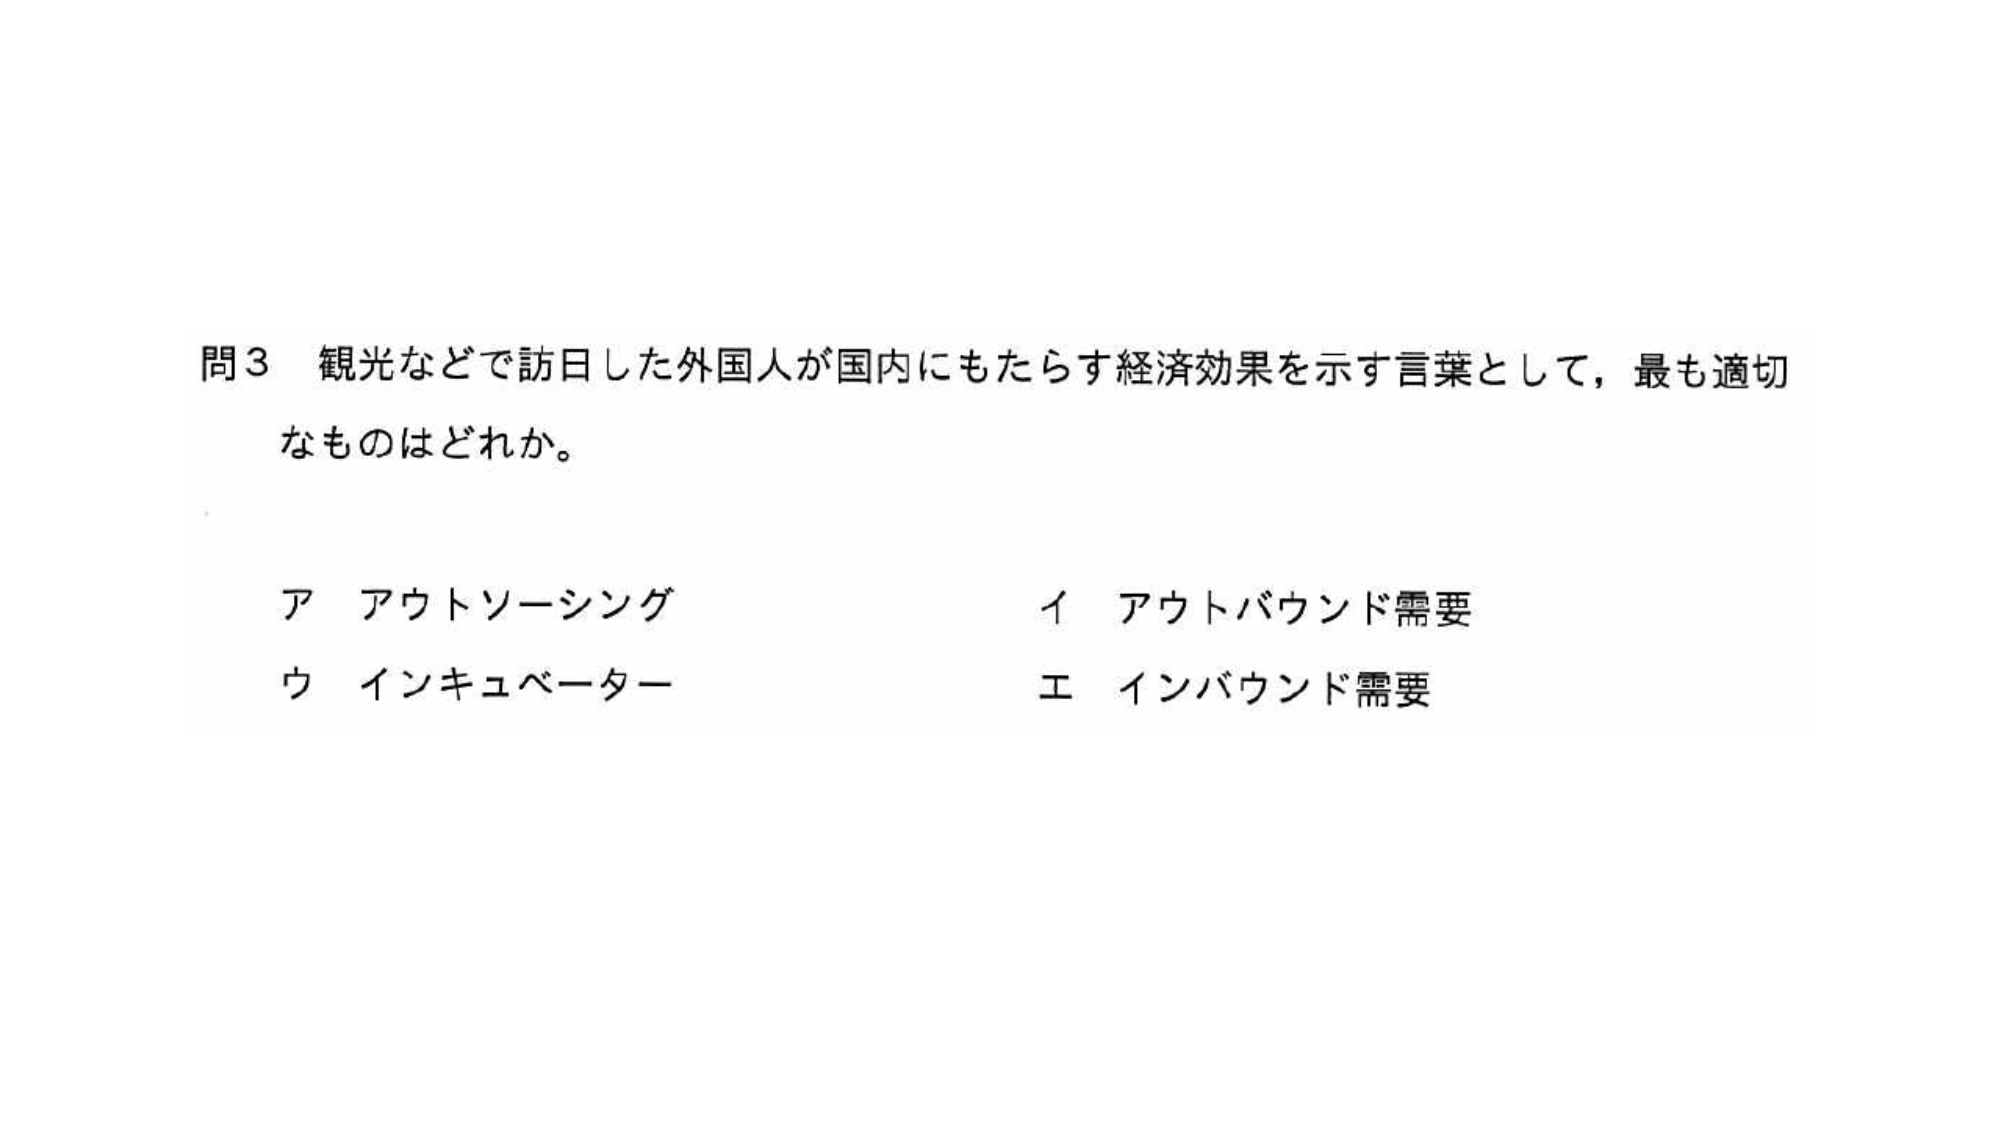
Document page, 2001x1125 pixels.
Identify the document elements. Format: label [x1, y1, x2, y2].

picture [185, 332, 1815, 732]
